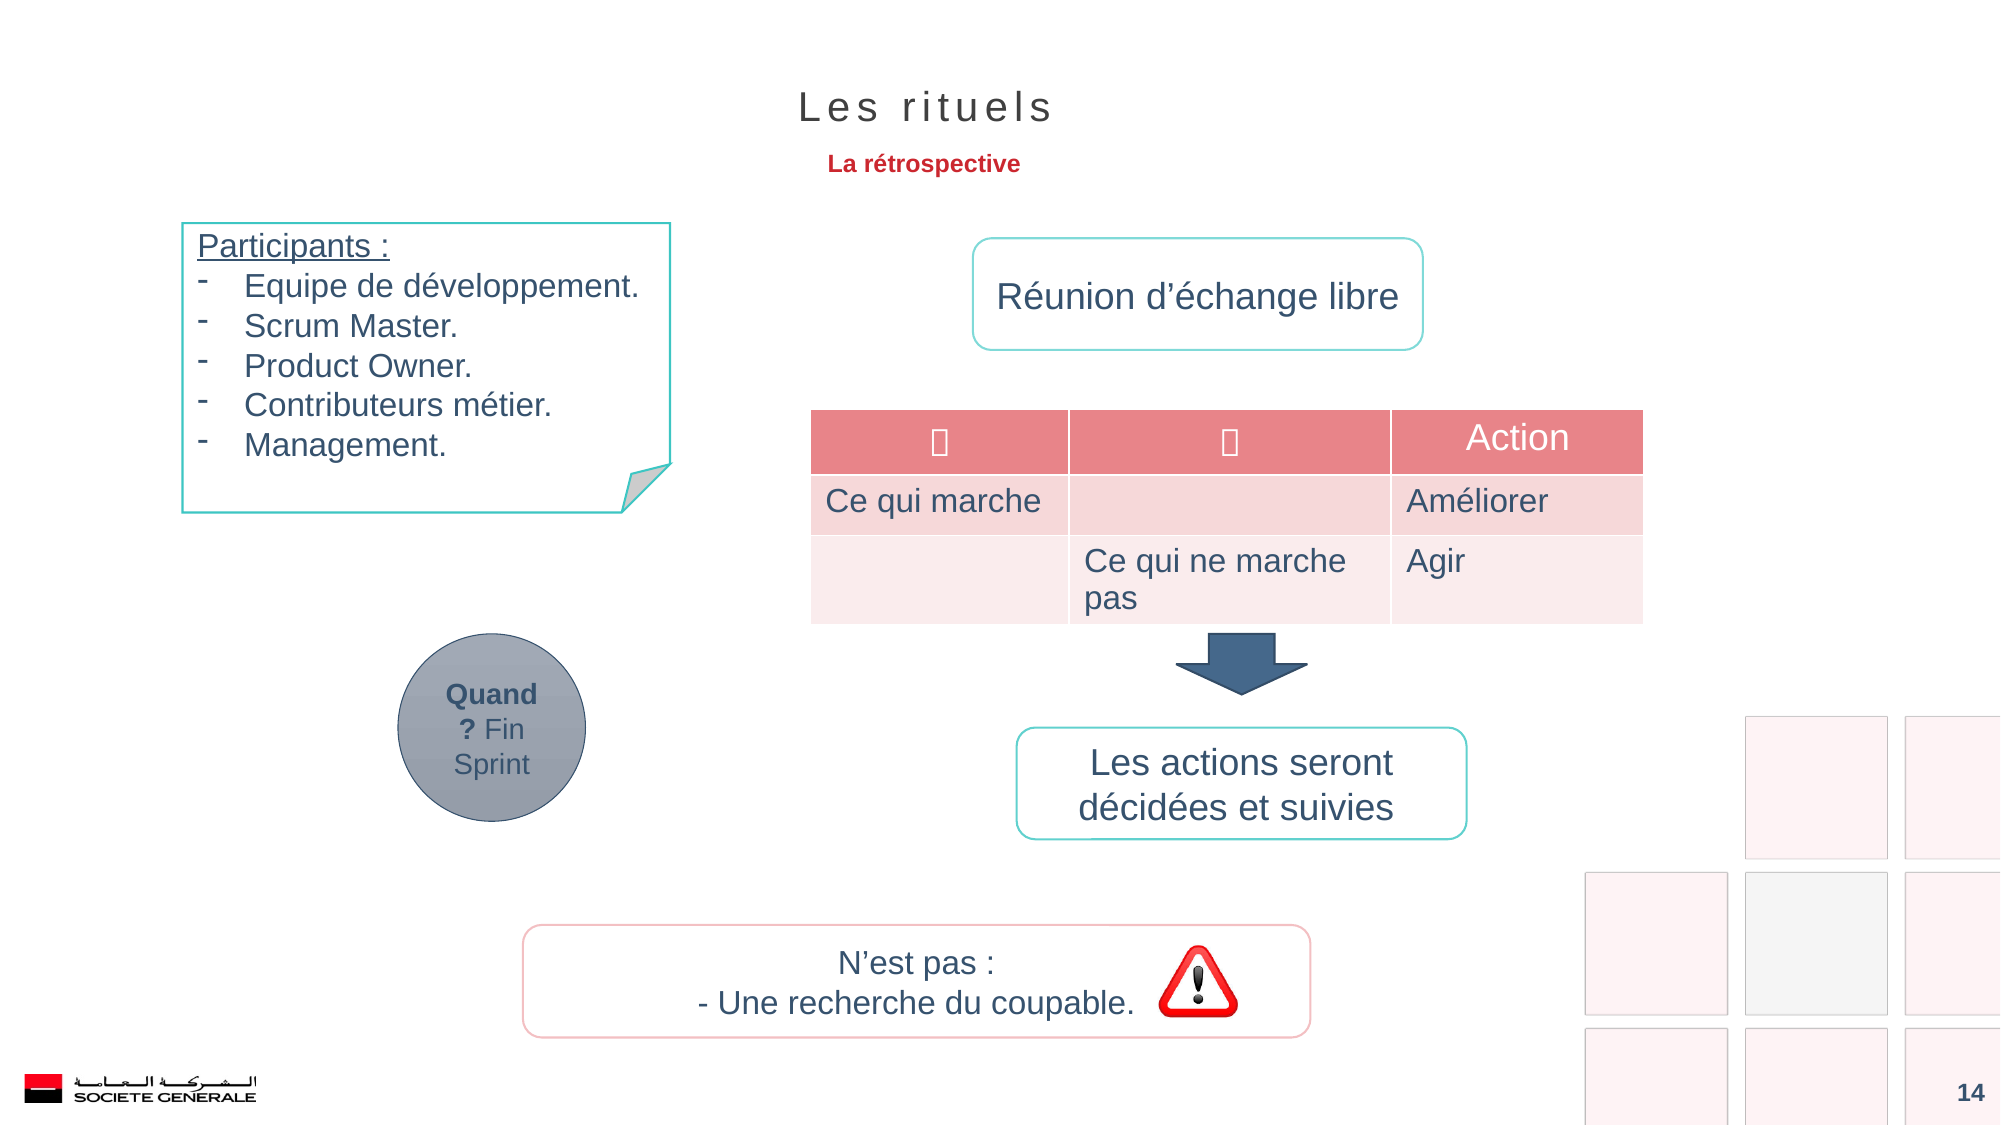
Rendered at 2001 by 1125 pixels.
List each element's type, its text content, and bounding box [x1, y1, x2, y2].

picture [1564, 692, 2001, 1125]
table_cell Améliorer [1392, 476, 1643, 535]
table_cell Agir [1392, 536, 1643, 624]
text_box N’est pas : - Une recherche du coupable. [521, 923, 1312, 1039]
table_header  [811, 410, 1068, 474]
table_header Action [1392, 410, 1643, 474]
picture [1154, 937, 1242, 1025]
text_box Les actions seront décidées et suivies [1015, 726, 1468, 841]
text_box [1175, 632, 1308, 696]
text_box Quand? Fin Sprint [397, 633, 587, 822]
slide_number 14 [1914, 1057, 2000, 1125]
table_cell Ce qui ne marche pas [1070, 536, 1390, 624]
table_header  [1070, 410, 1390, 474]
table_cell [811, 536, 1068, 624]
text_box Les rituels [224, 77, 1625, 140]
table_cell [1070, 476, 1390, 535]
picture [24, 1074, 256, 1103]
table_cell Ce qui marche [811, 476, 1068, 535]
text_box Participants : Equipe de développement. Scrum Master. Product Owner. Contributeurs métier. Management. [181, 222, 674, 514]
text_box Réunion d’échange libre [971, 237, 1424, 351]
text_box La rétrospective [224, 140, 1625, 178]
